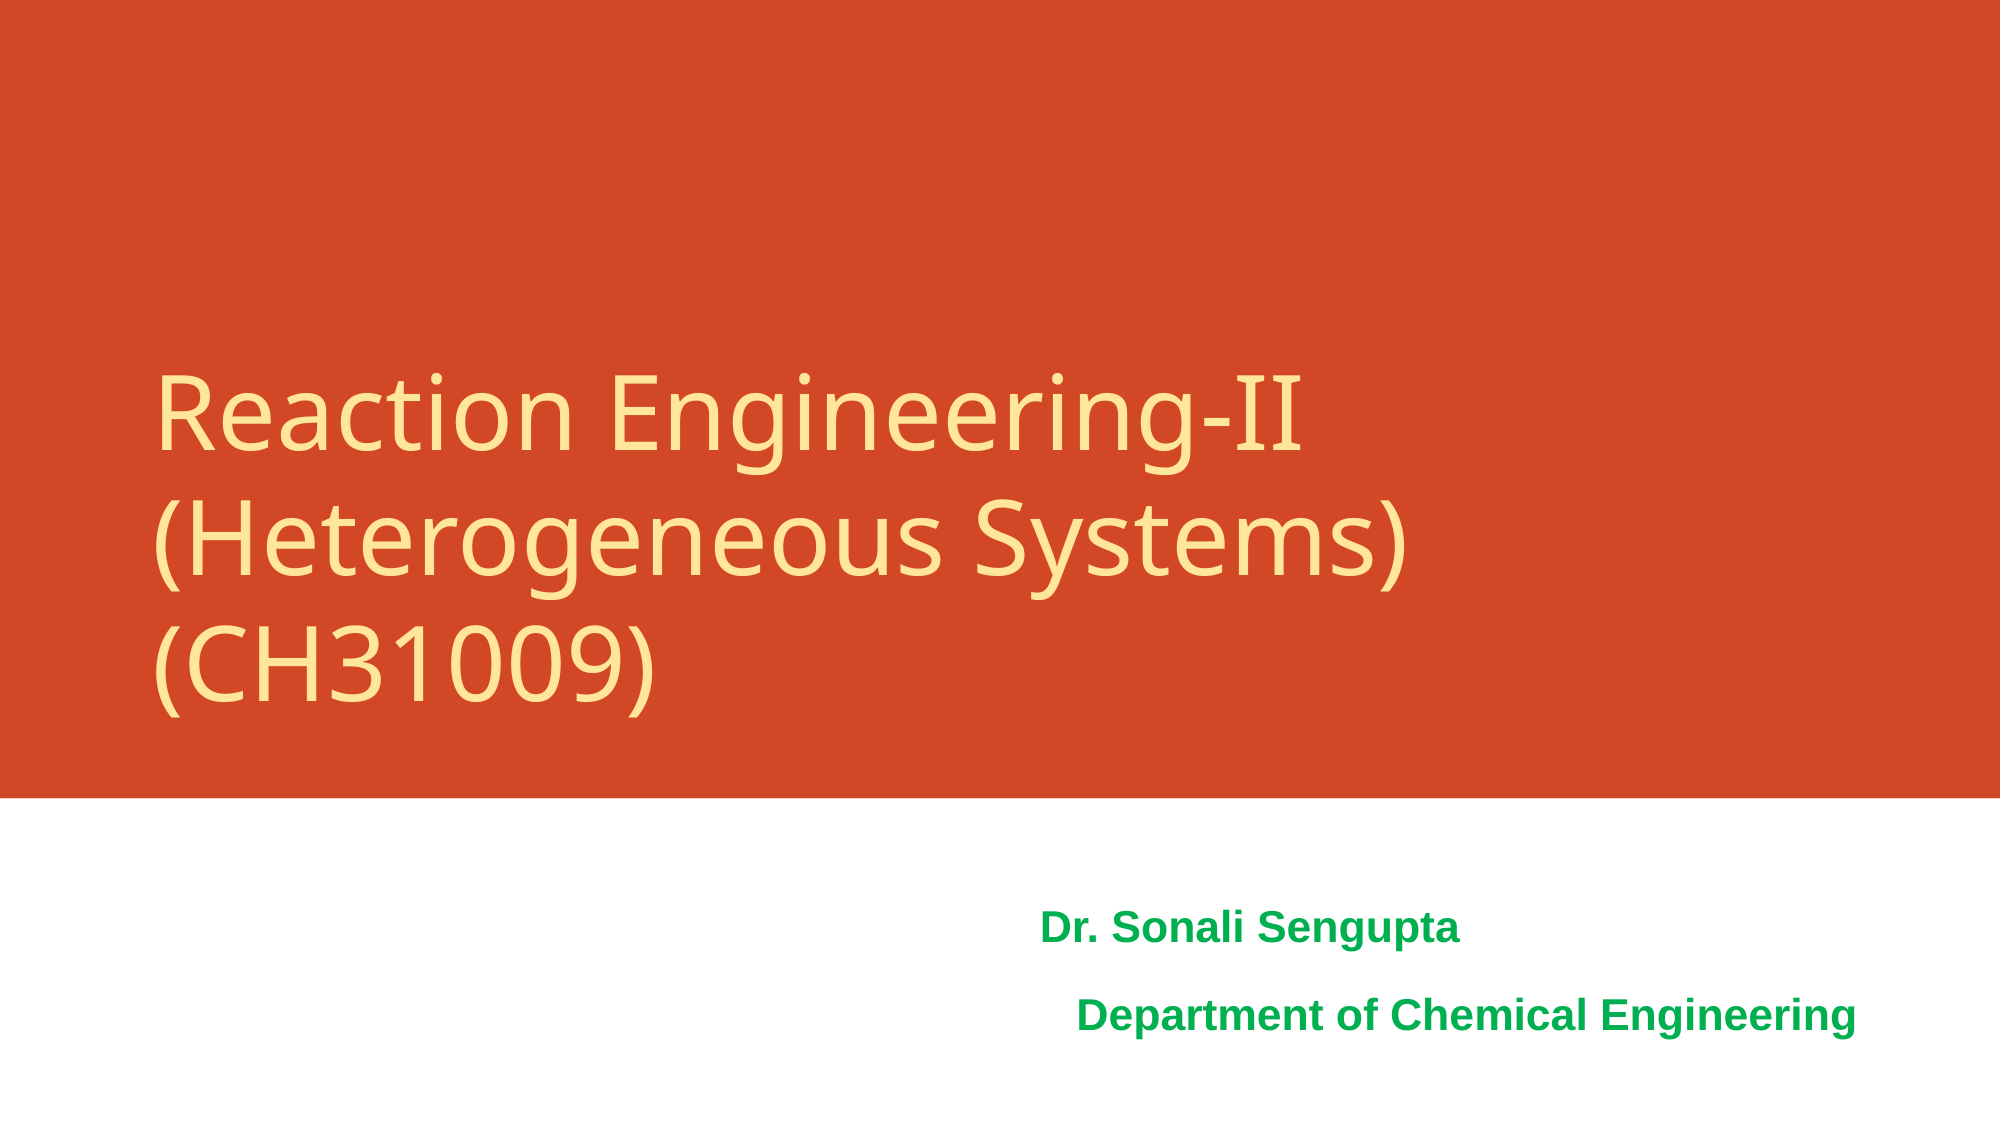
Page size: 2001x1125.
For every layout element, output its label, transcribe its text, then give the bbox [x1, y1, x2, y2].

title Reaction Engineering-II (Heterogeneous Systems) (CH31009) [137, 338, 1863, 730]
subtitle Dr. Sonali Sengupta Department of Chemical Engineering [921, 863, 2000, 1051]
